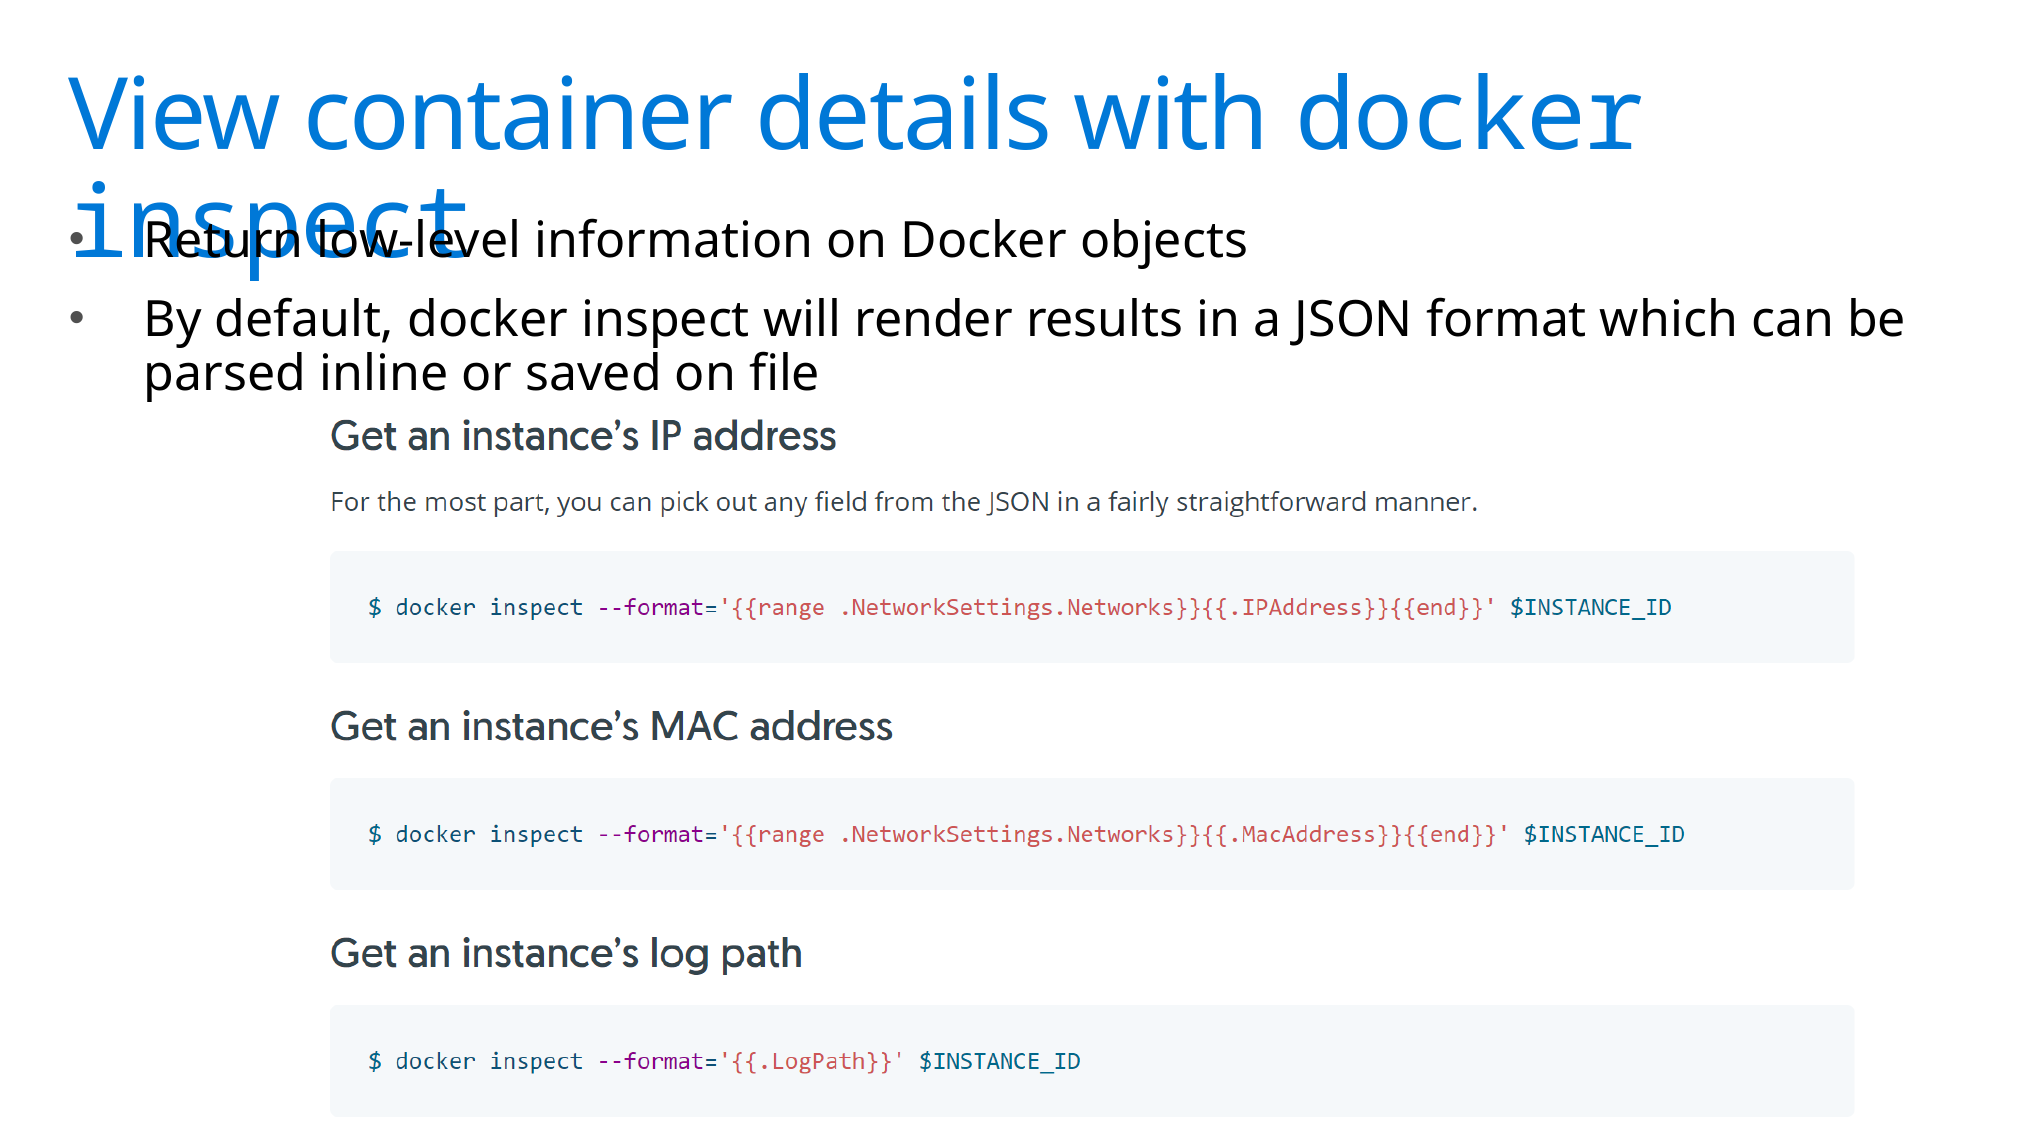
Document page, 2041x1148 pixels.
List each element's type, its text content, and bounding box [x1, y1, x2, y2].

picture [319, 404, 1871, 1137]
list Return low-level information on Docker objects By default, docker inspect will render results in a JSON format which can be parsed inline or saved on file [45, 198, 1974, 880]
title View container details with docker inspect [45, 48, 1996, 199]
